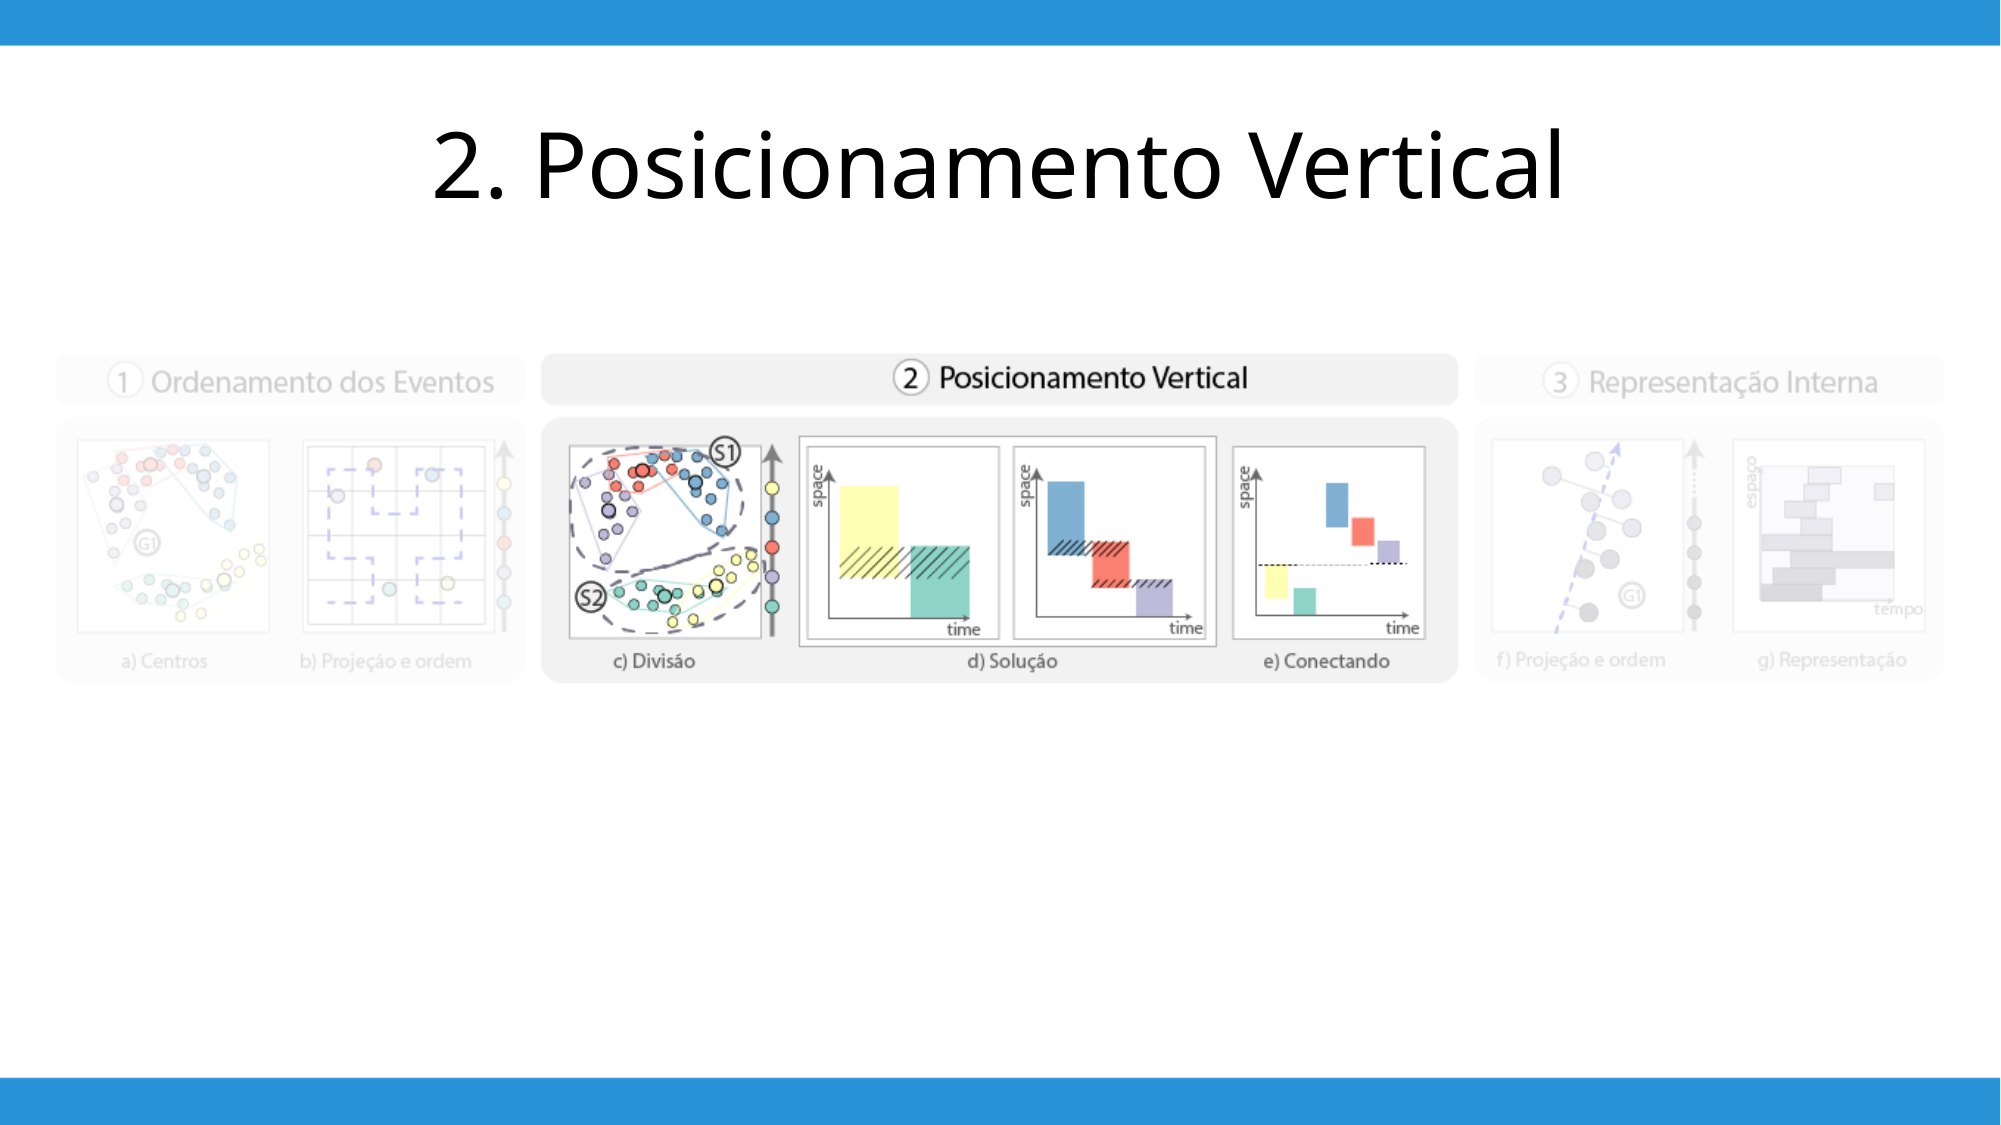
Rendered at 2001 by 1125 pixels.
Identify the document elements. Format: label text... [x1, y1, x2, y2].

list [1468, 353, 1945, 683]
title 2. Posicionamento Vertical [137, 59, 1863, 278]
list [55, 353, 530, 683]
picture [0, 0, 2001, 1125]
